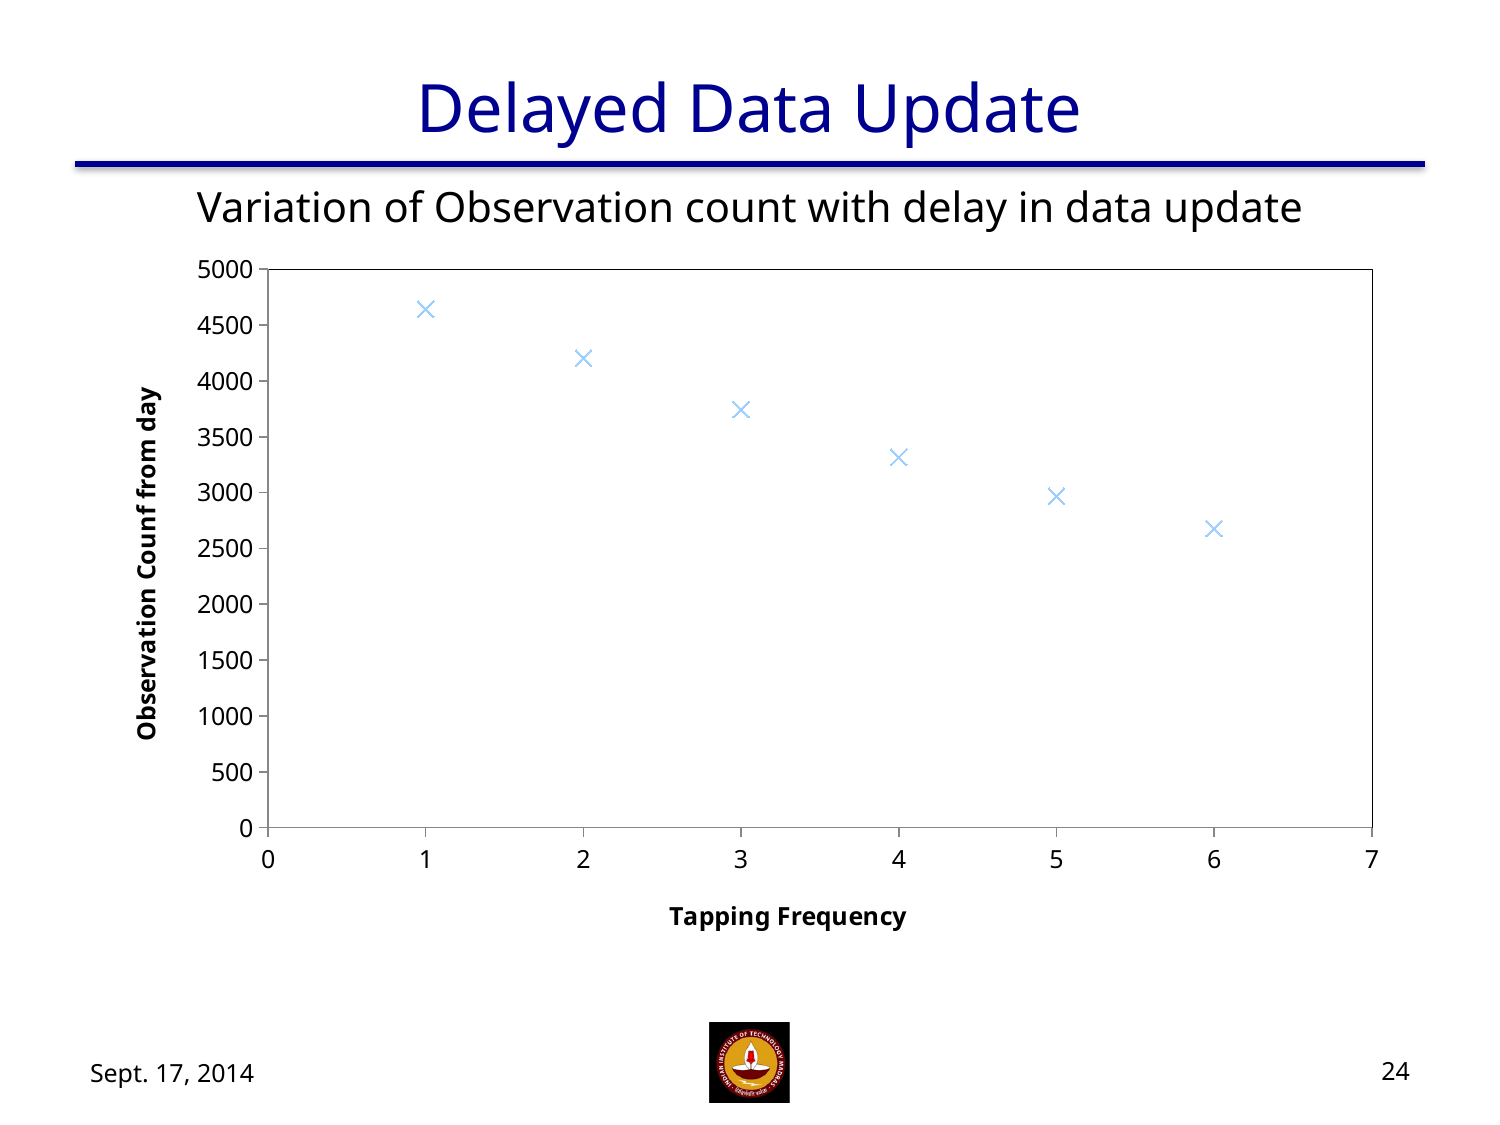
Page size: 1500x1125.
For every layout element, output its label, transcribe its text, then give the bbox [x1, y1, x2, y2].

title Delayed Data Update [75, 12, 1425, 136]
chart [94, 237, 1406, 966]
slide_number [75, 1042, 425, 1103]
picture [709, 1022, 790, 1103]
text_box Variation of Observation count with delay in data update [74, 136, 1425, 276]
slide_number 24 [1074, 1042, 1425, 1103]
